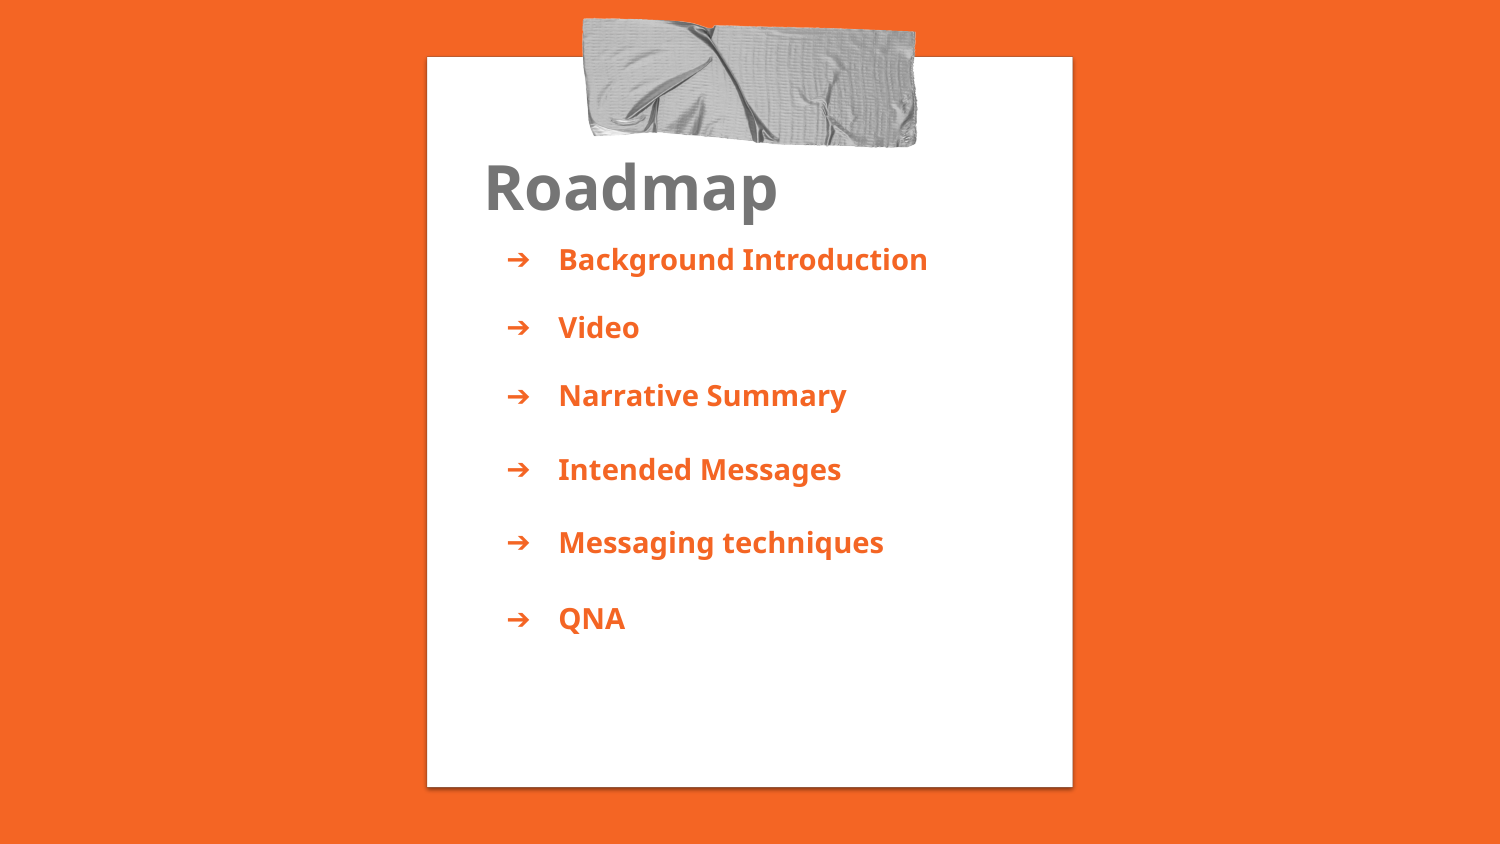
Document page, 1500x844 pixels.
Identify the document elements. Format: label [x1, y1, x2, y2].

picture [400, 16, 1100, 818]
